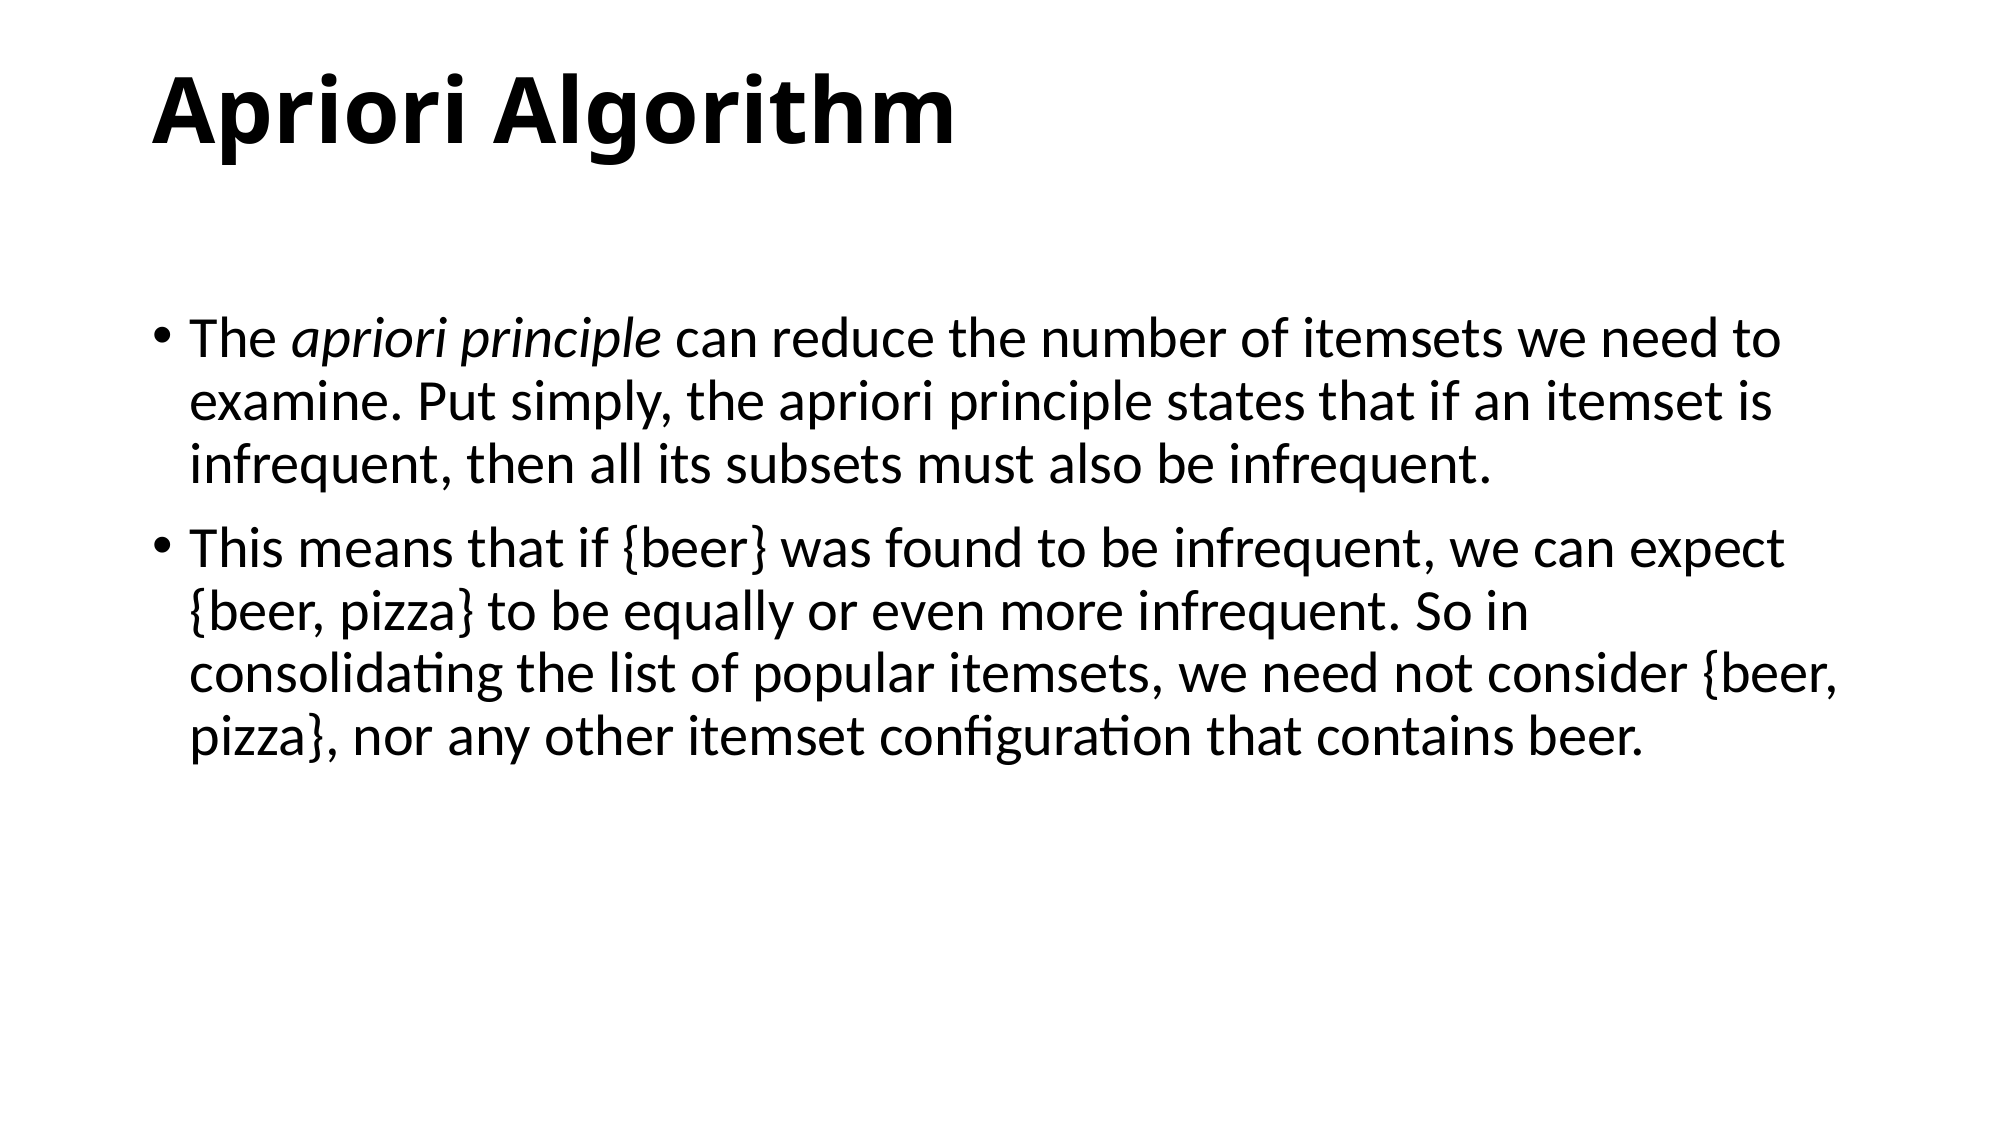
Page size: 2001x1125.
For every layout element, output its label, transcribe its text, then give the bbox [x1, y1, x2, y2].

list The apriori principle can reduce the number of itemsets we need to examine. Put simply, the apriori principle states that if an itemset is infrequent, then all its subsets must also be infrequent. This means that if {beer} was found to be infrequent, we can expect {beer, pizza} to be equally or even more infrequent. So in consolidating the list of popular itemsets, we need not consider {beer, pizza}, nor any other itemset configuration that contains beer. [137, 299, 1863, 1014]
title Apriori Algorithm [137, 59, 1863, 278]
